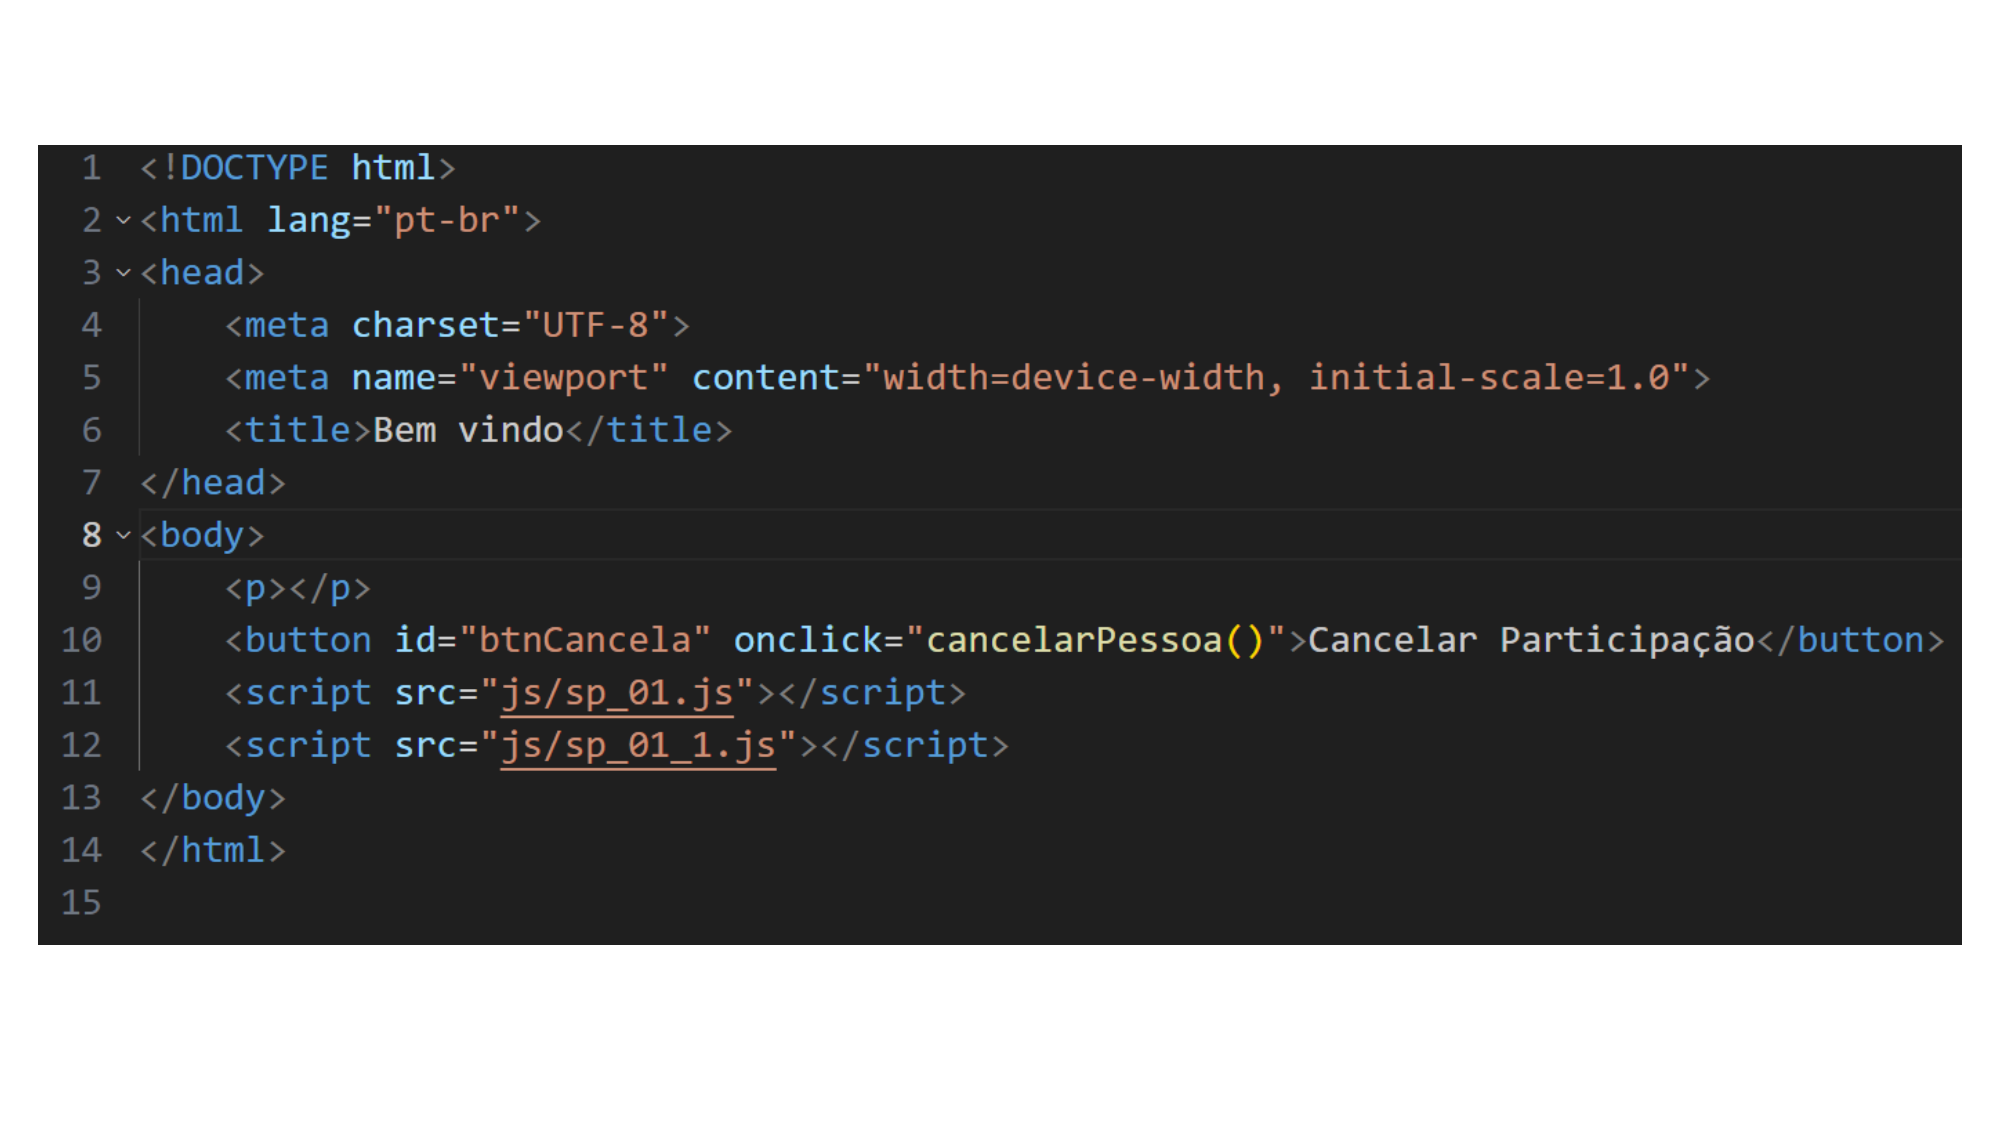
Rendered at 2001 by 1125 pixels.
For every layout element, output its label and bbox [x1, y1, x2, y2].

picture [38, 145, 1962, 945]
